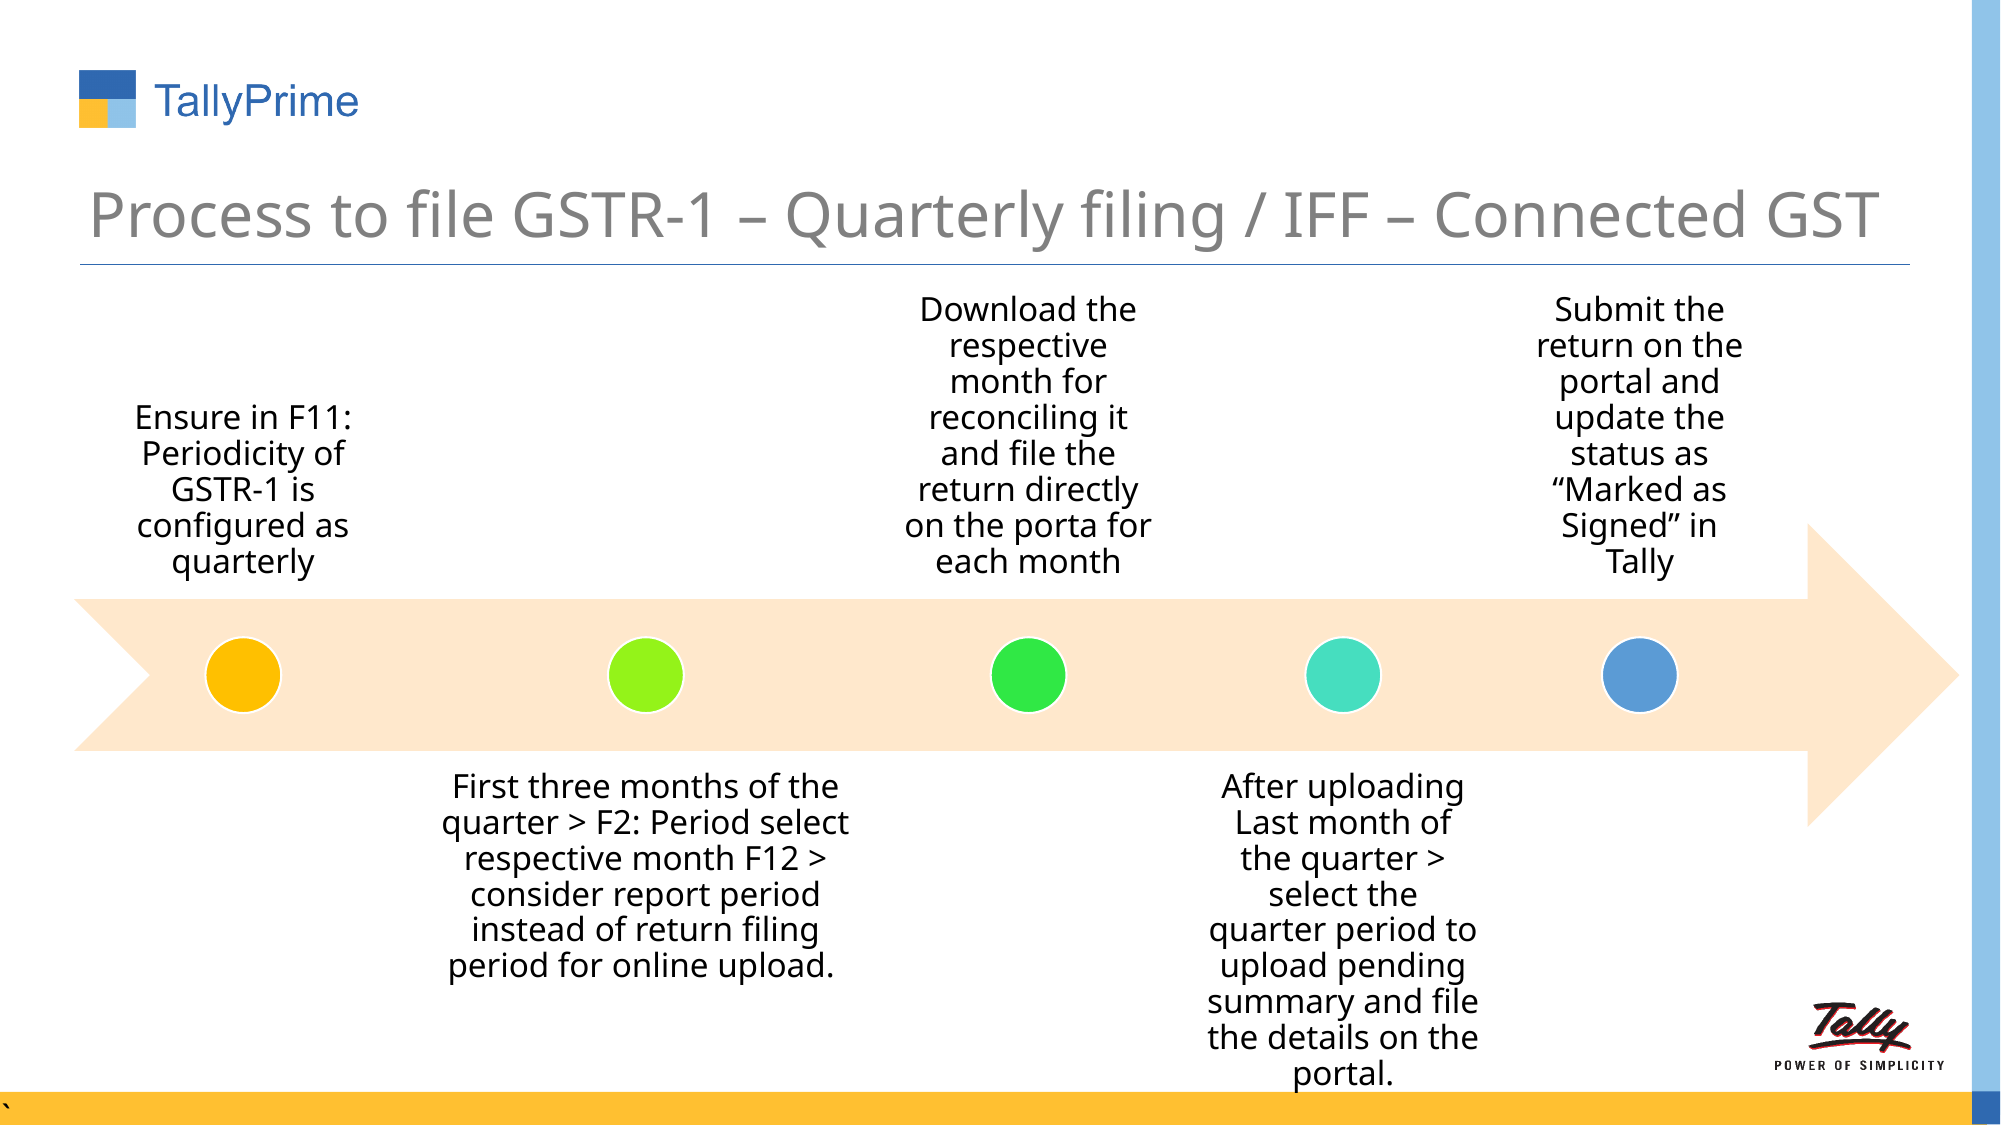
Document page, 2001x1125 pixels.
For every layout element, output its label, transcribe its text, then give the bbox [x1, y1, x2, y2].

title Process to file GSTR-1 – Quarterly filing / IFF – Connected GST [74, 176, 1904, 251]
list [74, 295, 1960, 1055]
picture [1758, 989, 1961, 1083]
picture [79, 70, 358, 128]
